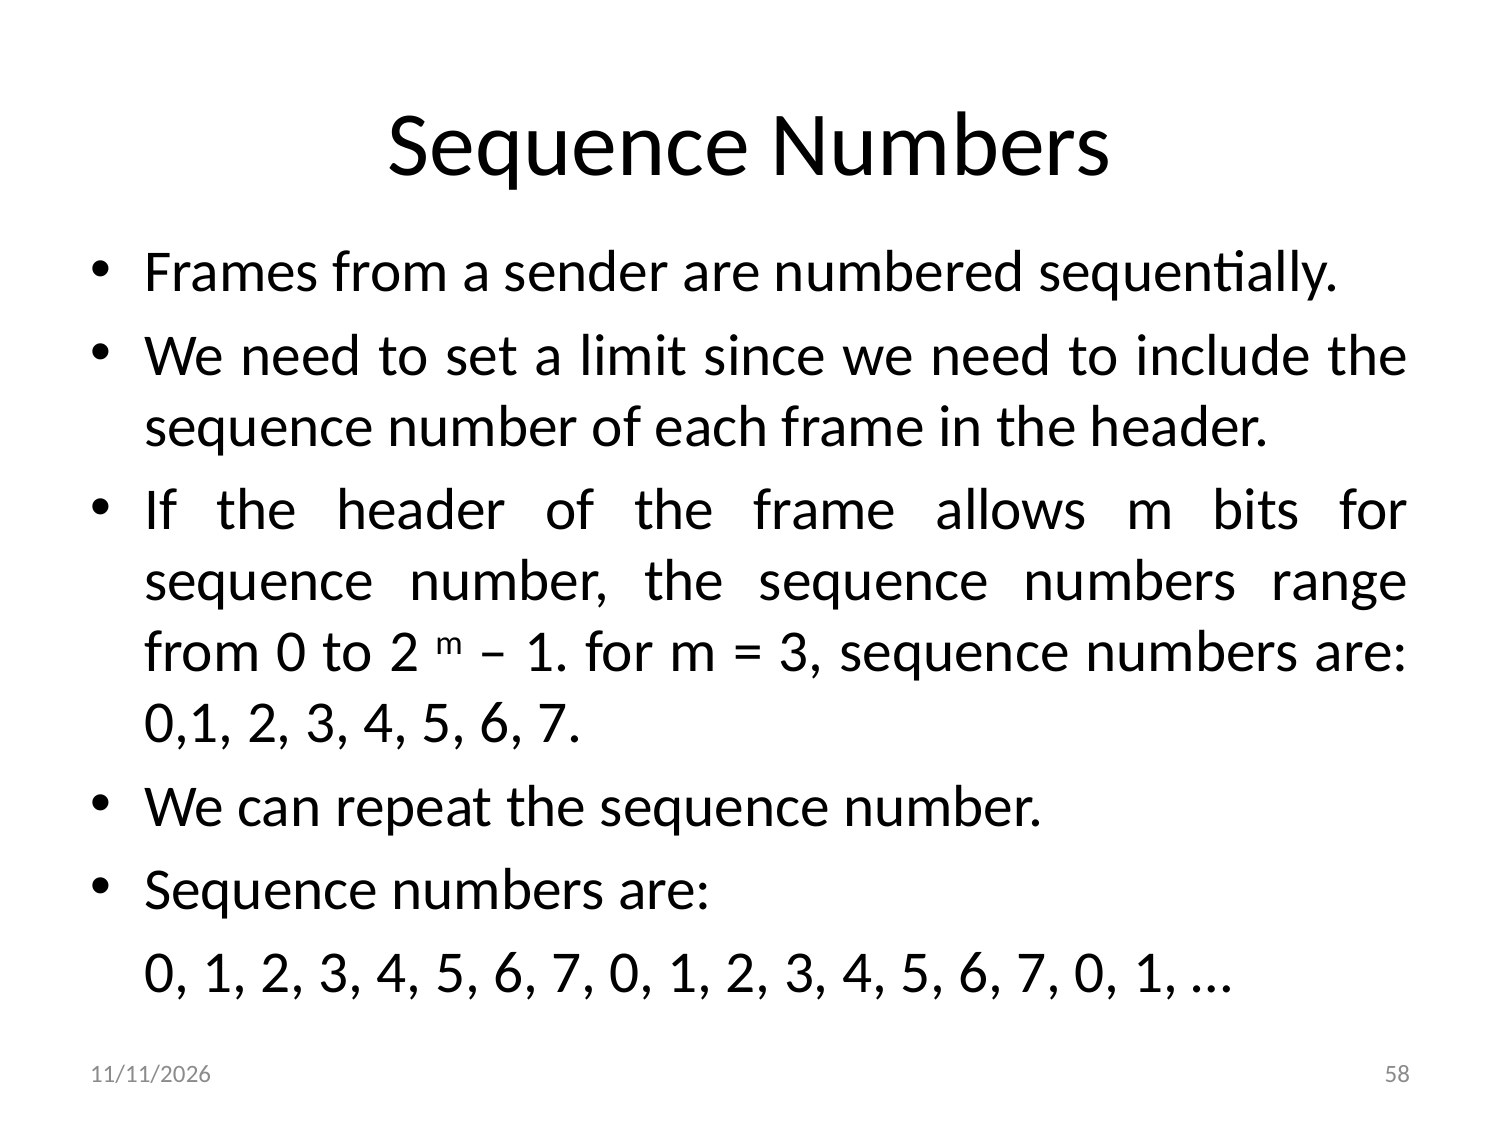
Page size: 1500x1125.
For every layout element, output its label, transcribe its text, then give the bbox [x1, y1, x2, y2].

slide_number 58 [1074, 1042, 1425, 1103]
list Frames from a sender are numbered sequentially. We need to set a limit since we need to include the sequence number of each frame in the header. If the header of the frame allows m bits for sequence number, the sequence numbers range from 0 to 2 m – 1. for m = 3, sequence numbers are: 0,1, 2, 3, 4, 5, 6, 7. We can repeat the sequence number. Sequence numbers are: 0, 1, 2, 3, 4, 5, 6, 7, 0, 1, 2, 3, 4, 5, 6, 7, 0, 1, … [75, 224, 1425, 1025]
title Sequence Numbers [75, 45, 1425, 224]
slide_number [75, 1042, 425, 1103]
